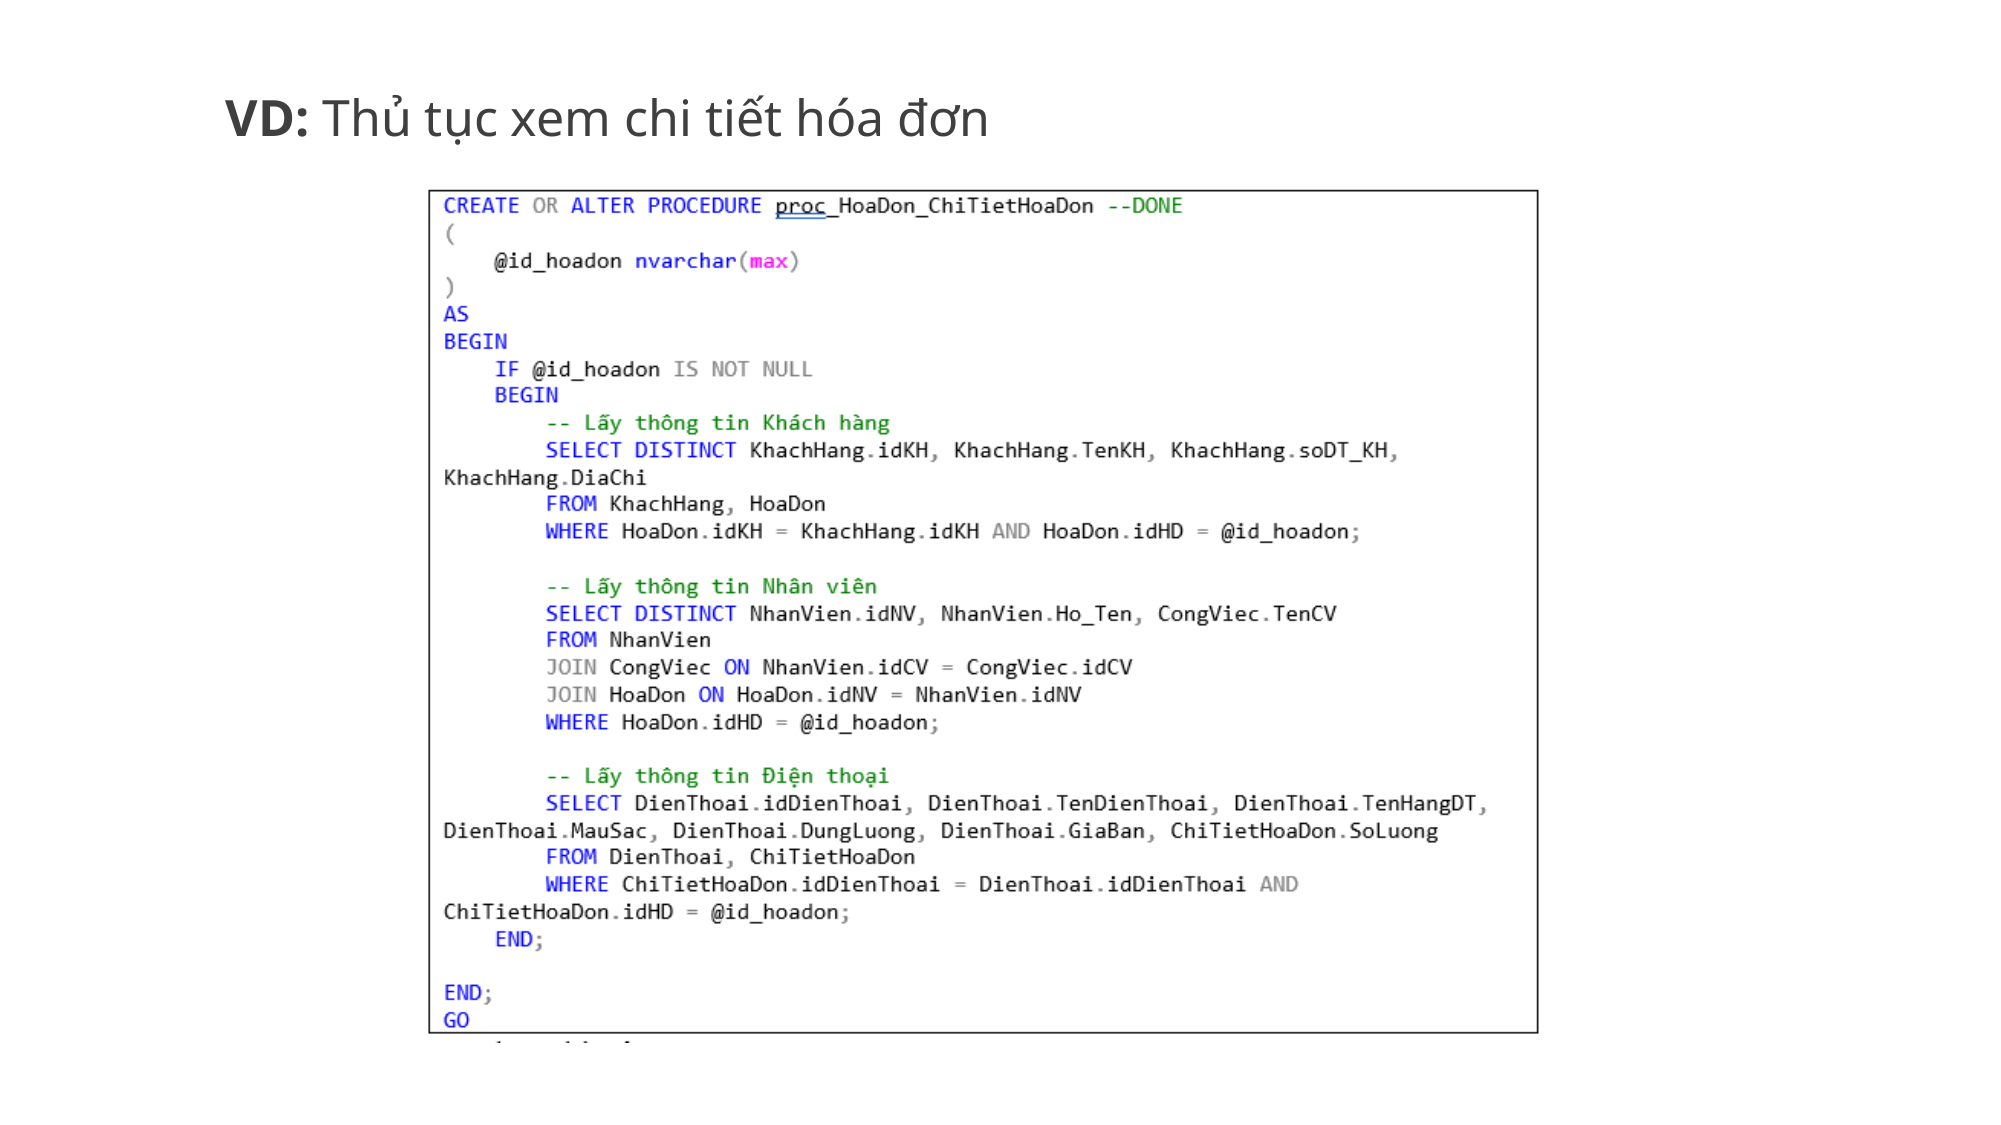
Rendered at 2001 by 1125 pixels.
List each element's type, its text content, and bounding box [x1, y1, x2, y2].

picture [418, 181, 1554, 1043]
text_box VD: Thủ tục xem chi tiết hóa đơn [210, 78, 1840, 154]
